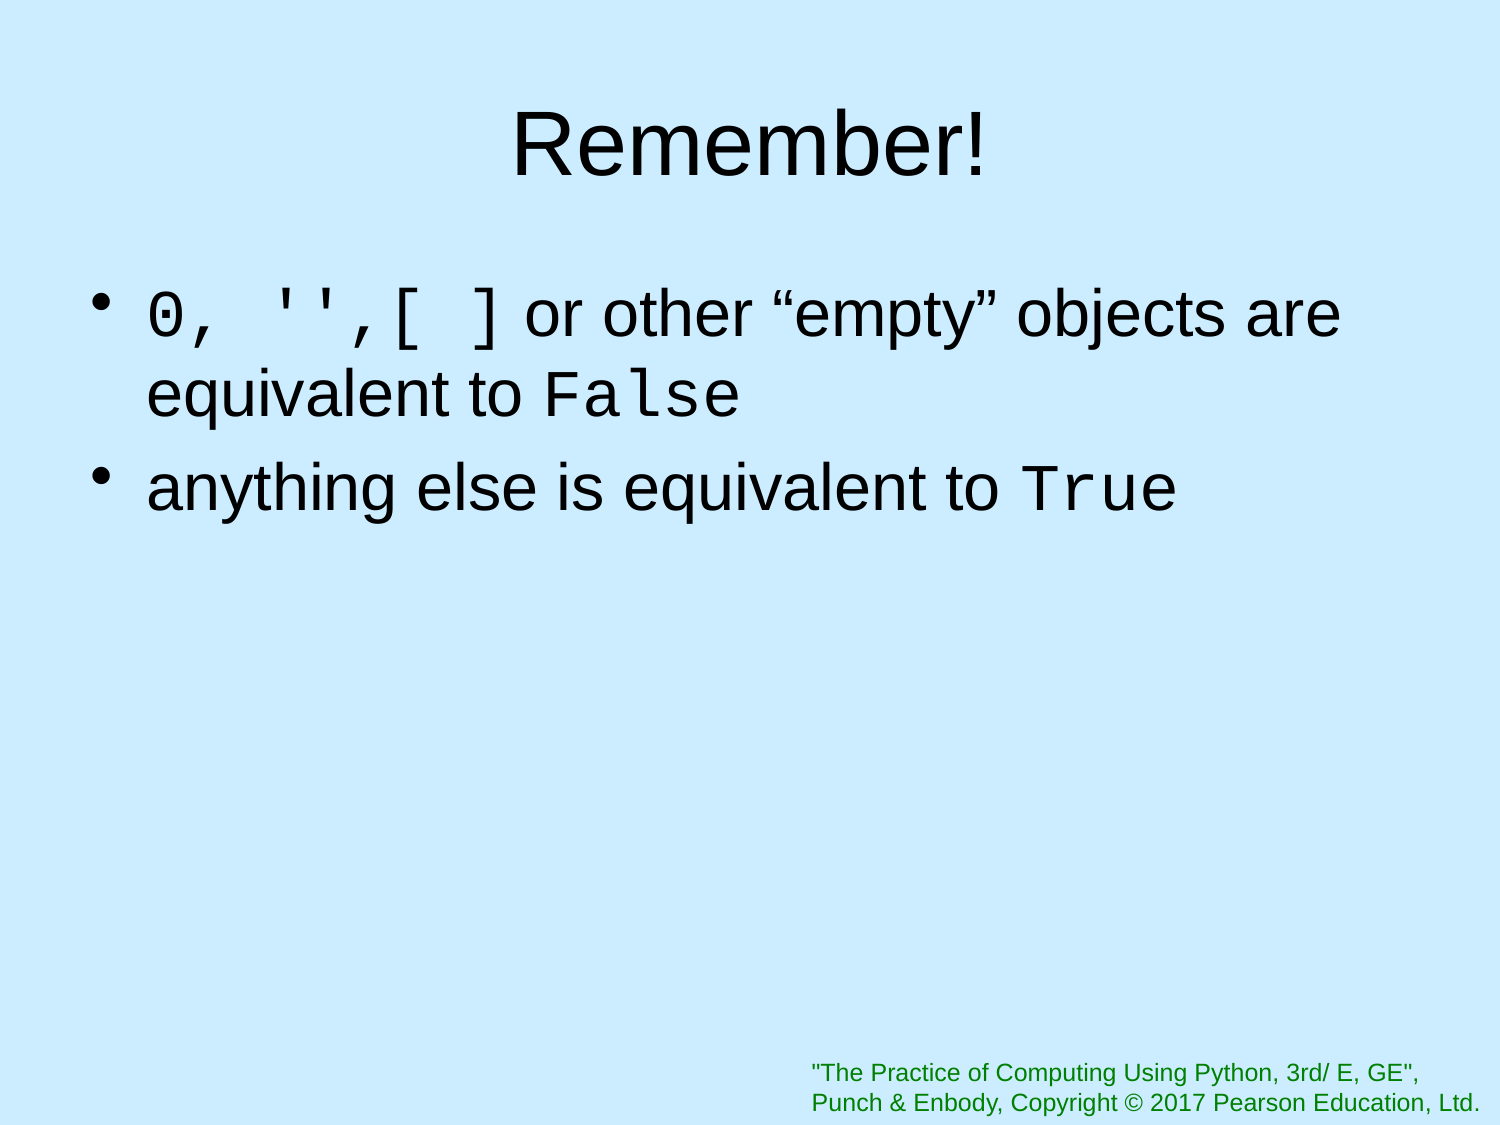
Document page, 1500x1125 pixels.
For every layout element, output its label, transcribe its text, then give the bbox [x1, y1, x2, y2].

title Remember! [75, 45, 1425, 233]
list 0, '',[ ] or other “empty” objects are equivalent to False anything else is equivalent to True [75, 262, 1425, 1005]
